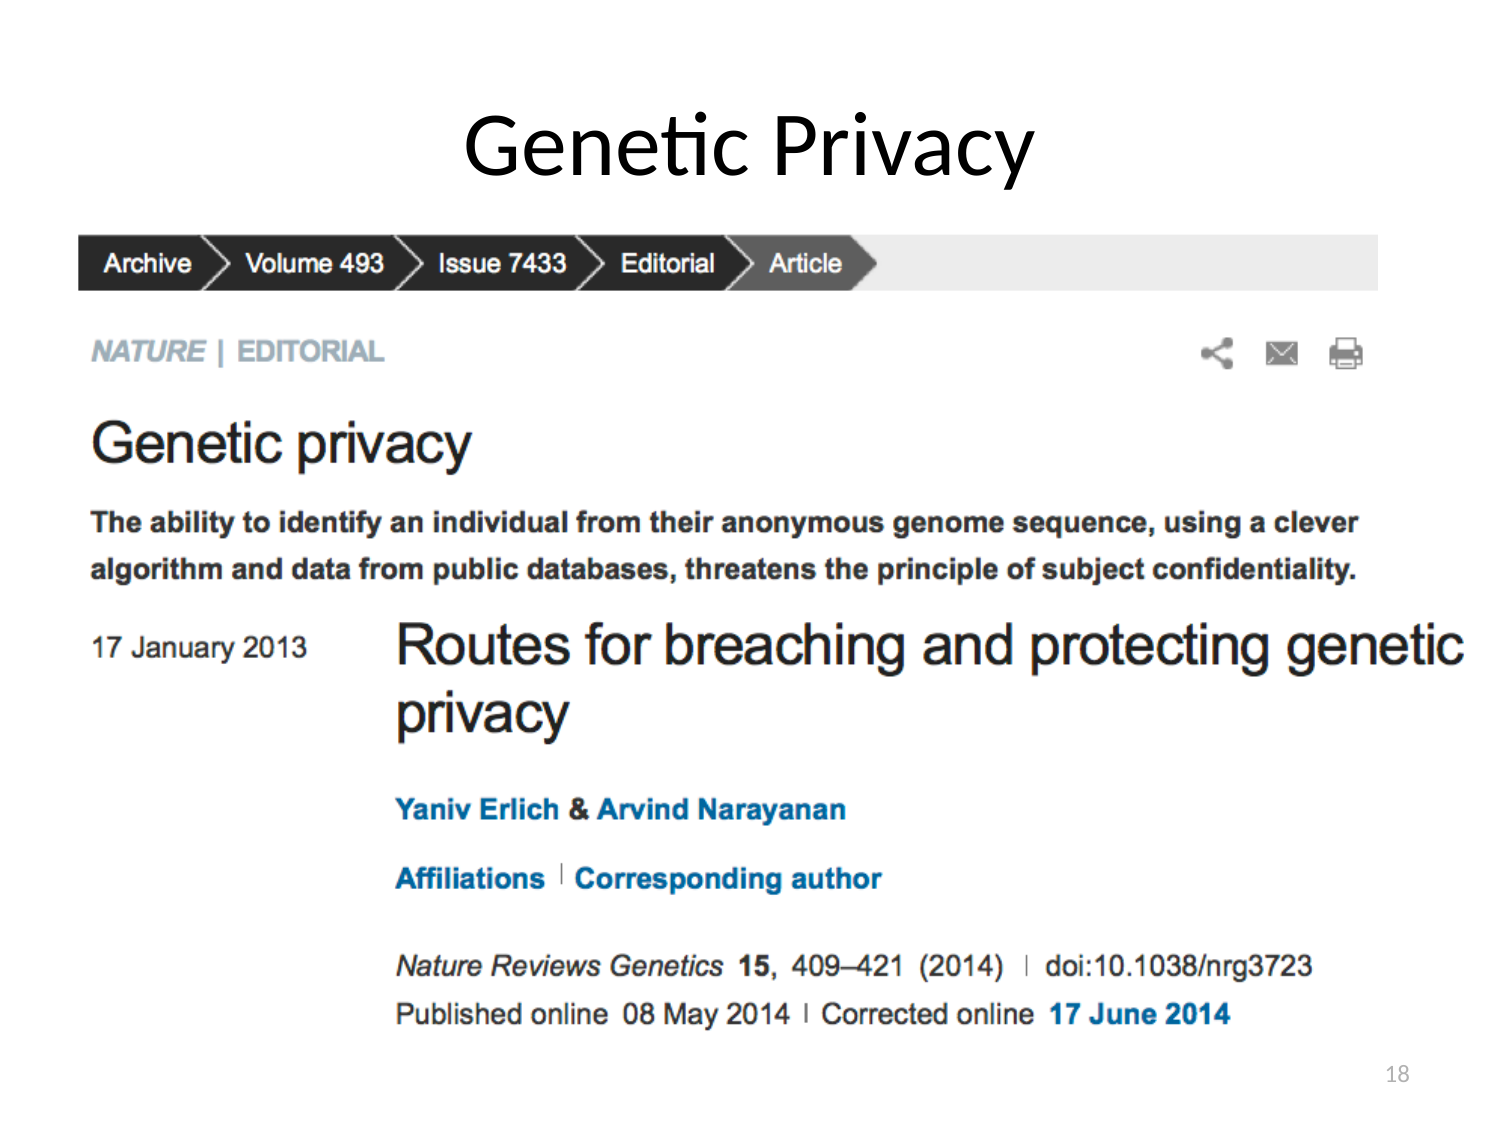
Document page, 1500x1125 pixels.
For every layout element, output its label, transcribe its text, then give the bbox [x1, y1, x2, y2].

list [74, 232, 1396, 691]
title Genetic Privacy [75, 45, 1425, 233]
picture [394, 614, 1473, 1044]
slide_number 18 [1074, 1052, 1425, 1103]
